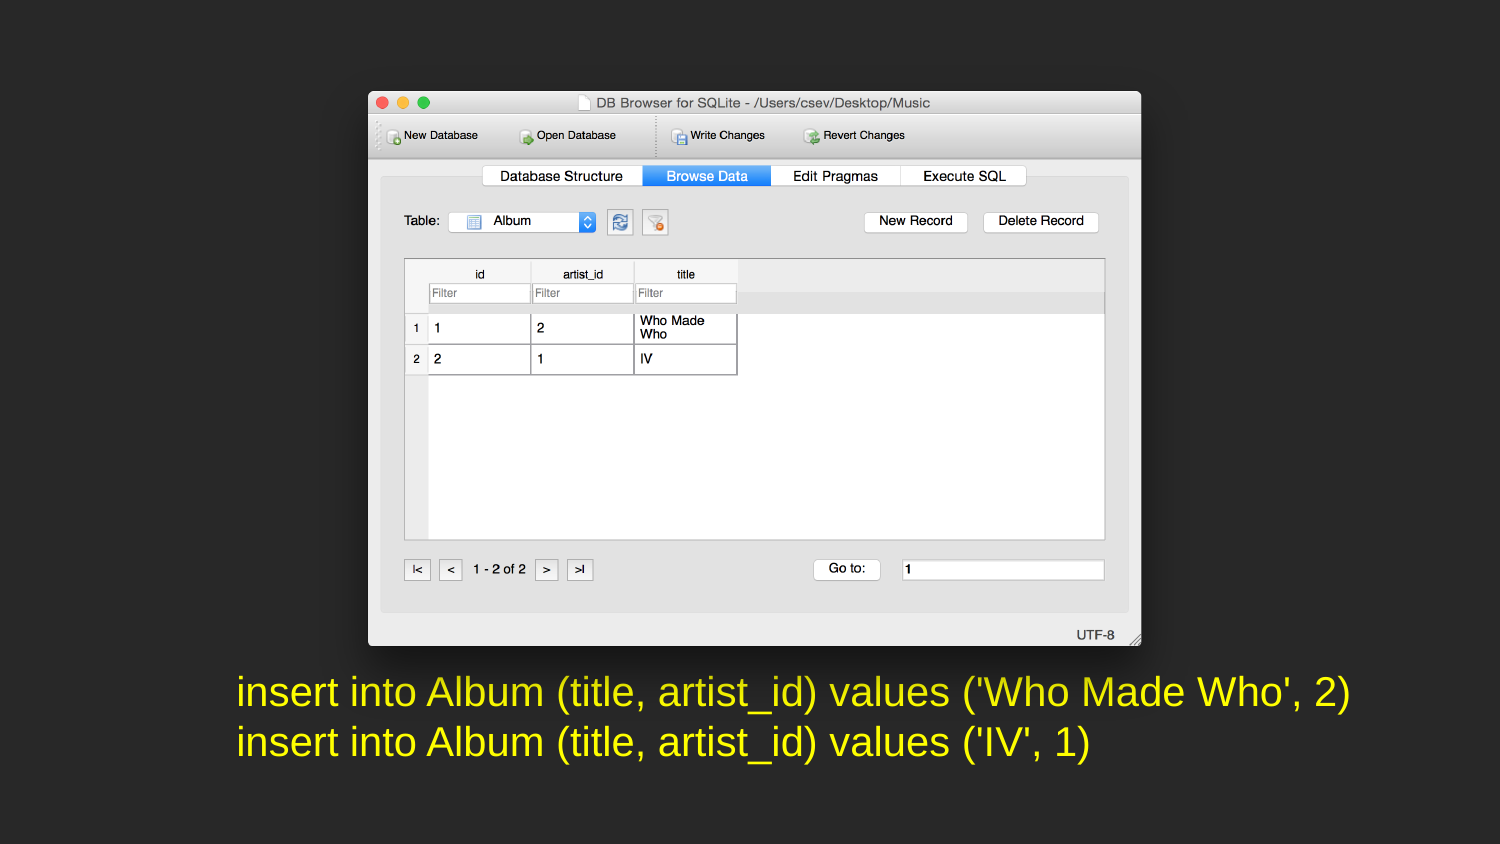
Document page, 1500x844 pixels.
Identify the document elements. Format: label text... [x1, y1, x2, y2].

text_box insert into Album (title, artist_id) values ('Who Made Who', 2) insert into Album (title, artist_id) values ('IV', 1) [236, 661, 1419, 768]
picture [310, 58, 1199, 728]
